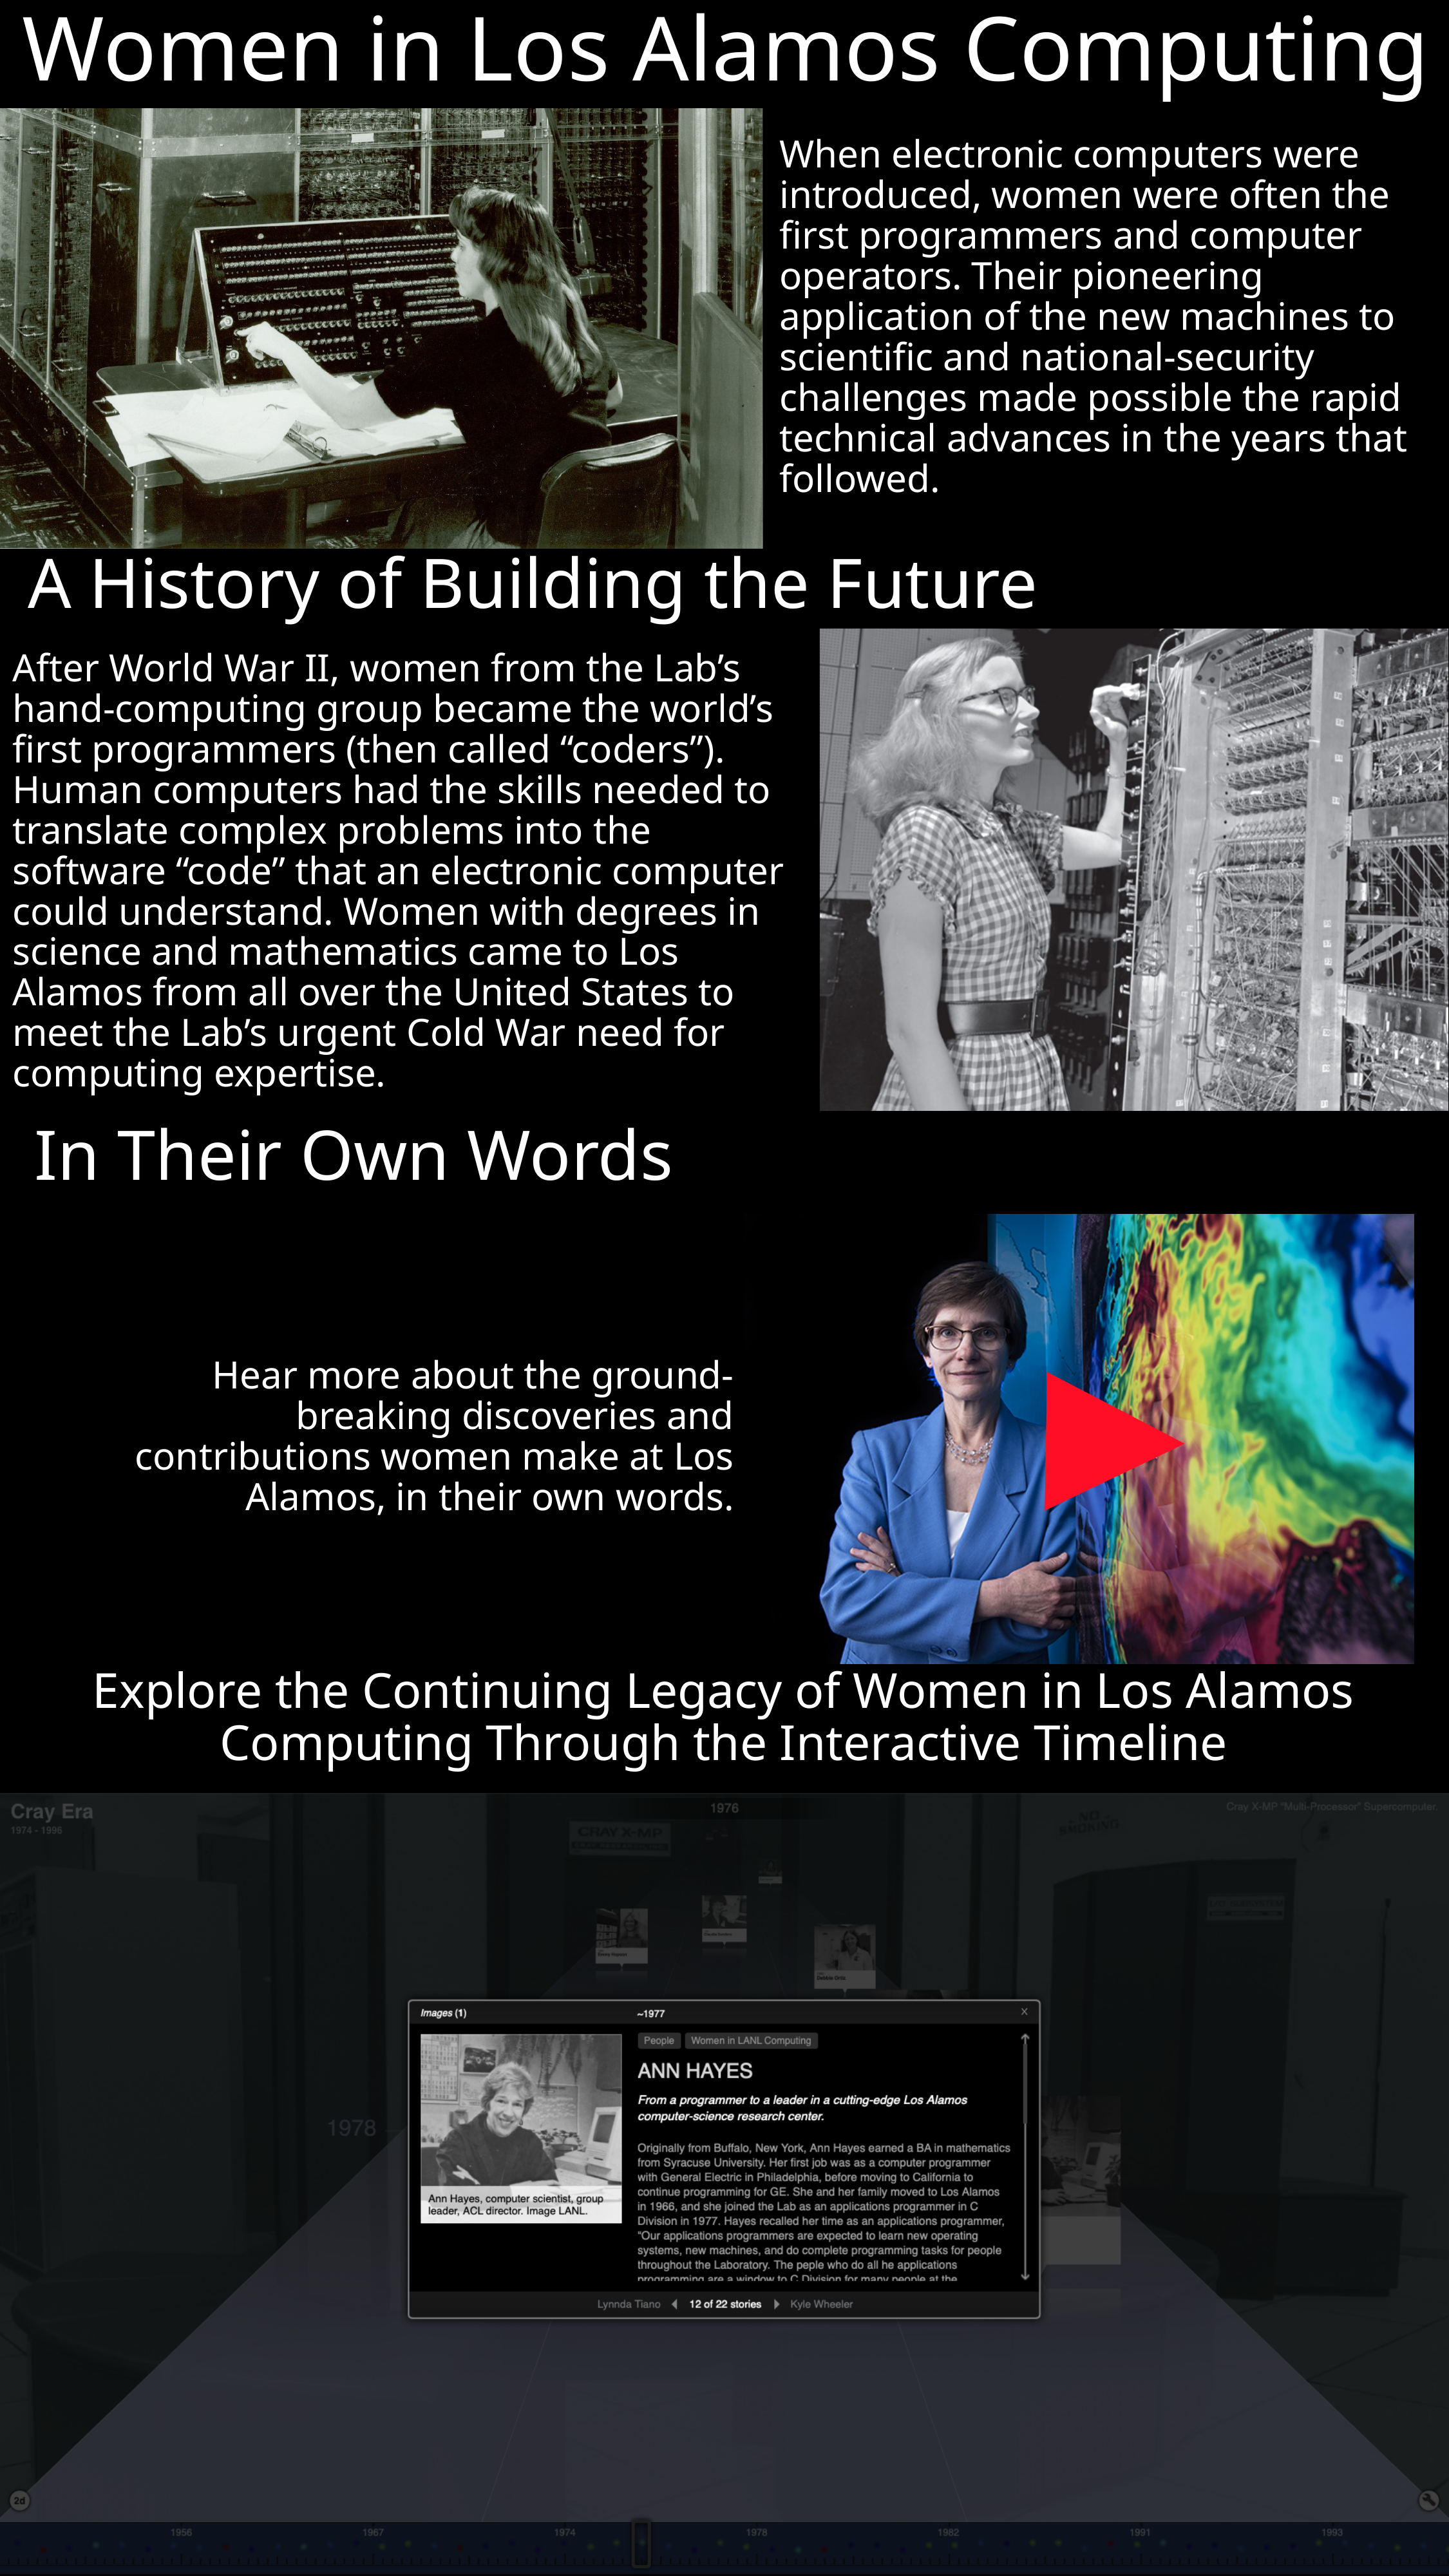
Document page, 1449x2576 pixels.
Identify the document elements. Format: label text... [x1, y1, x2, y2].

picture [819, 629, 1449, 1111]
text_box Women in Los Alamos Computing [19, 1, 1449, 104]
text_box A History of Building the Future [24, 546, 1445, 627]
text_box When electronic computers were introduced, women were often the first programmers and computer operators. Their pioneering application of the new machines to scientific and national-security challenges made possible the rapid technical advances in the years that followed. [776, 132, 1444, 504]
picture [1311, 1214, 1414, 1450]
text_box After World War II, women from the Lab’s hand-computing group became the world’s first programmers (then called “coders”). Human computers had the skills needed to translate complex problems into the software “code” that an electronic computer could understand. Women with degrees in science and mathematics came to Los Alamos from all over the United States to meet the Lab’s urgent Cold War need for computing expertise. [9, 646, 799, 1098]
picture [0, 1792, 1449, 2574]
text_box Hear more about the ground-breaking discoveries and contributions women make at Los Alamos, in their own words. [108, 1353, 737, 1522]
text_box In Their Own Words [31, 1117, 1449, 1198]
picture [1295, 1214, 1300, 1222]
text_box Explore the Continuing Legacy of Women in Los Alamos Computing Through the Interactive Timeline [10, 1663, 1438, 1774]
picture [0, 108, 763, 549]
picture [744, 1214, 1414, 1664]
